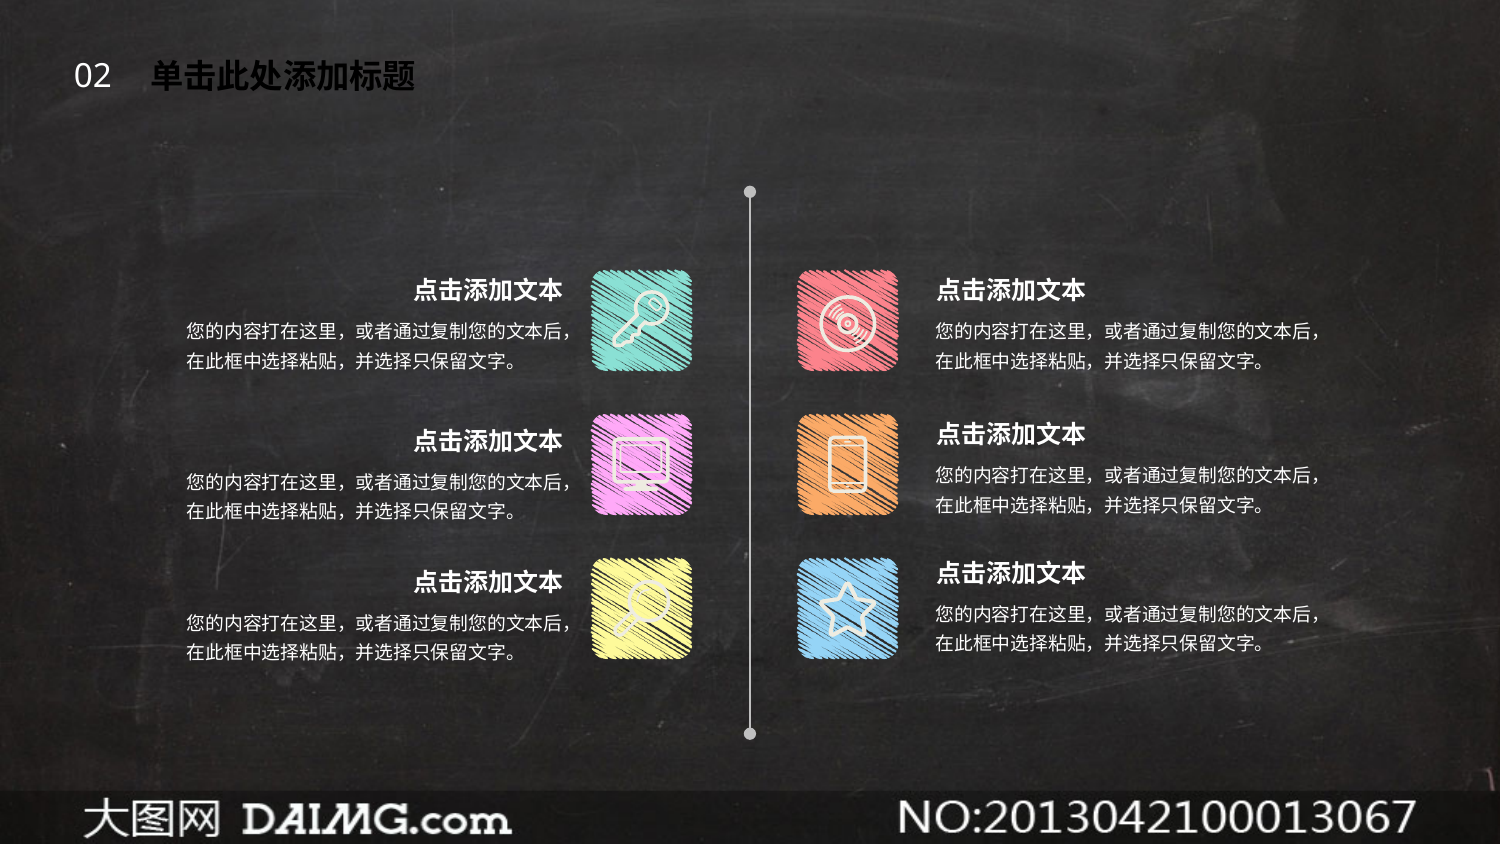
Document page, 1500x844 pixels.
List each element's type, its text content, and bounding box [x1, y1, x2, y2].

text_box 点击添加文本 [921, 411, 1102, 450]
text_box 点击添加文本 [921, 549, 1102, 588]
text_box 您的内容打在这里，或者通过复制您的文本后，在此框中选择粘贴，并选择只保留文字。 [920, 306, 1326, 380]
text_box 单击此处添加标题 [150, 55, 606, 96]
text_box 点击添加文本 [398, 558, 579, 604]
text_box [590, 412, 693, 516]
text_box 02 [65, 53, 121, 94]
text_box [796, 412, 900, 516]
text_box 您的内容打在这里，或者通过复制您的文本后，在此框中选择粘贴，并选择只保留文字。 [172, 456, 577, 531]
text_box 您的内容打在这里，或者通过复制您的文本后，在此框中选择粘贴，并选择只保留文字。 [920, 450, 1326, 524]
text_box 您的内容打在这里，或者通过复制您的文本后，在此框中选择粘贴，并选择只保留文字。 [172, 597, 577, 671]
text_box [590, 556, 693, 660]
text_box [590, 268, 693, 372]
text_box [796, 556, 900, 660]
picture [0, 0, 1500, 844]
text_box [796, 268, 900, 372]
text_box 点击添加文本 [921, 267, 1102, 306]
text_box 您的内容打在这里，或者通过复制您的文本后，在此框中选择粘贴，并选择只保留文字。 [172, 306, 577, 380]
text_box 点击添加文本 [398, 267, 579, 313]
text_box 您的内容打在这里，或者通过复制您的文本后，在此框中选择粘贴，并选择只保留文字。 [920, 588, 1326, 662]
text_box 点击添加文本 [398, 418, 579, 463]
